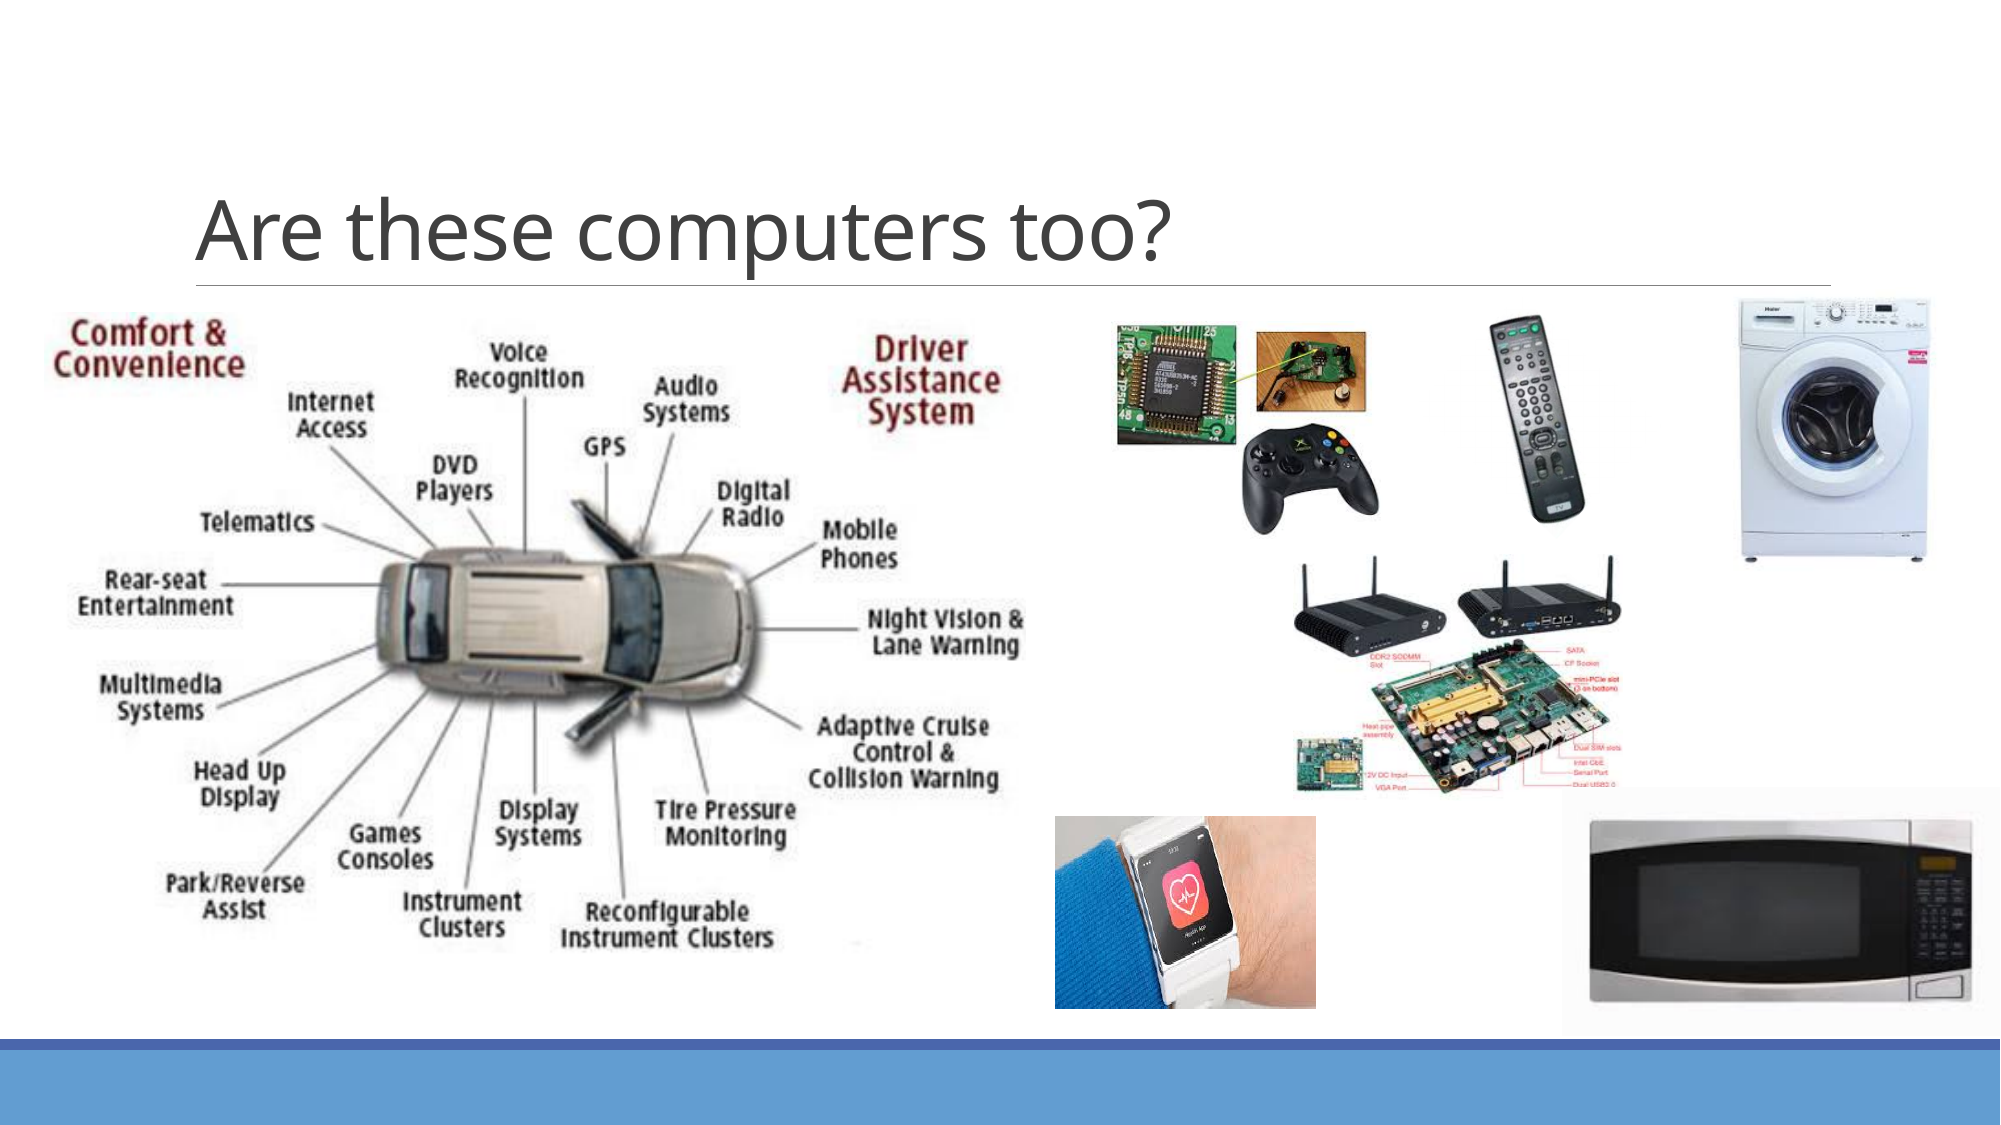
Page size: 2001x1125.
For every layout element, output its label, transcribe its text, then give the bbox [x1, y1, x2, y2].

picture [1292, 554, 2000, 1036]
picture [1693, 287, 1979, 573]
picture [1054, 816, 1317, 1009]
picture [1110, 320, 1385, 539]
picture [44, 312, 1027, 958]
picture [1415, 295, 1660, 538]
title Are these computers too? [180, 47, 1830, 285]
